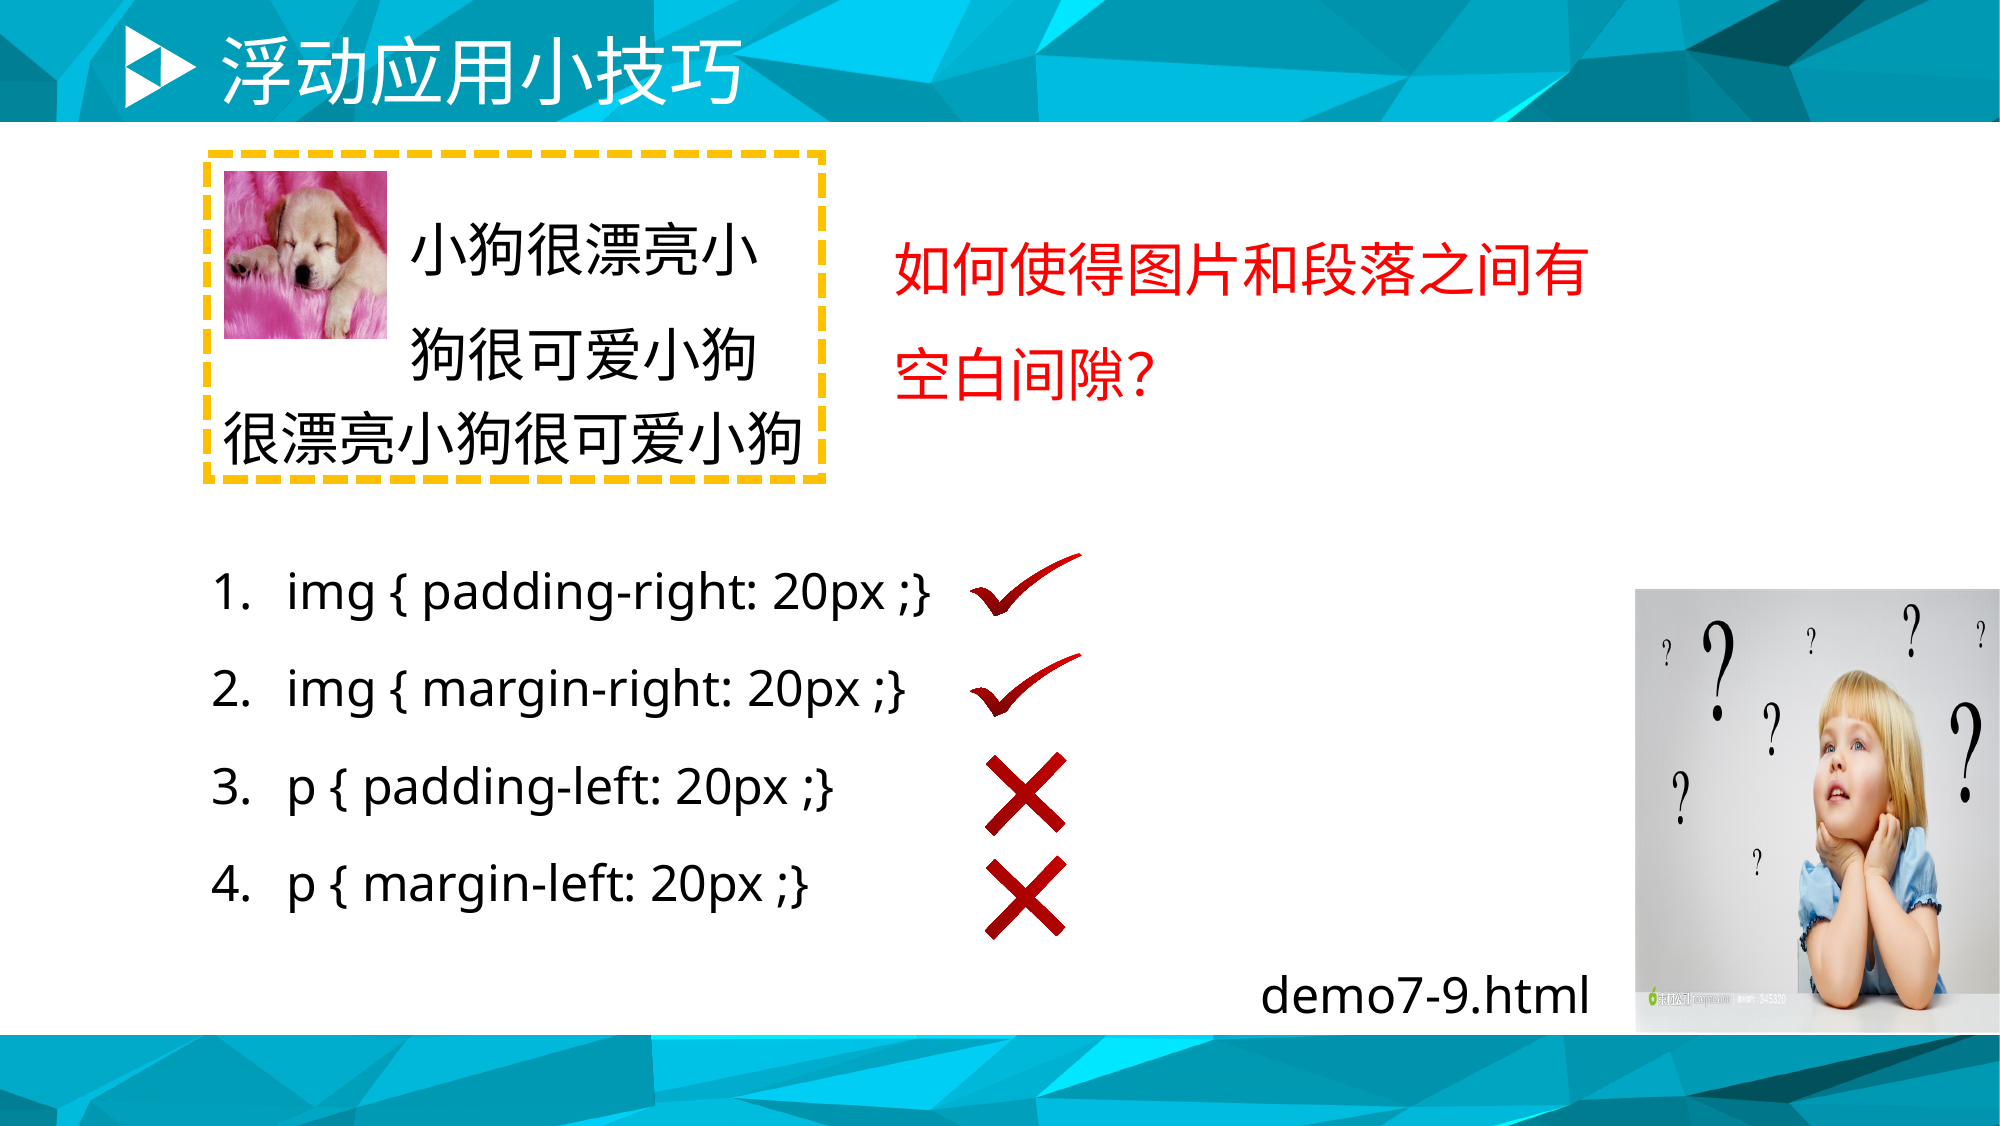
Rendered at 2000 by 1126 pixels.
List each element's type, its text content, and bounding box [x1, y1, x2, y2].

list [104, 178, 1927, 978]
text_box [983, 854, 1068, 941]
picture [0, 1035, 2000, 1126]
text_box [207, 154, 822, 480]
text_box demo7-9.html [1242, 954, 1610, 1033]
picture [0, 0, 2000, 122]
text_box [969, 553, 1082, 617]
picture [1634, 589, 2000, 1033]
text_box [969, 653, 1082, 717]
text_box 如何使得图片和段落之间有空白间隙？ [878, 191, 1615, 416]
title 浮动应用小技巧 [201, 24, 1927, 127]
text_box [983, 750, 1068, 837]
text_box img { padding-right: 20px ;} img { margin-right: 20px ;} p { padding-left: 20px ;} p { margin-left: 20px ;} [92, 521, 1369, 920]
